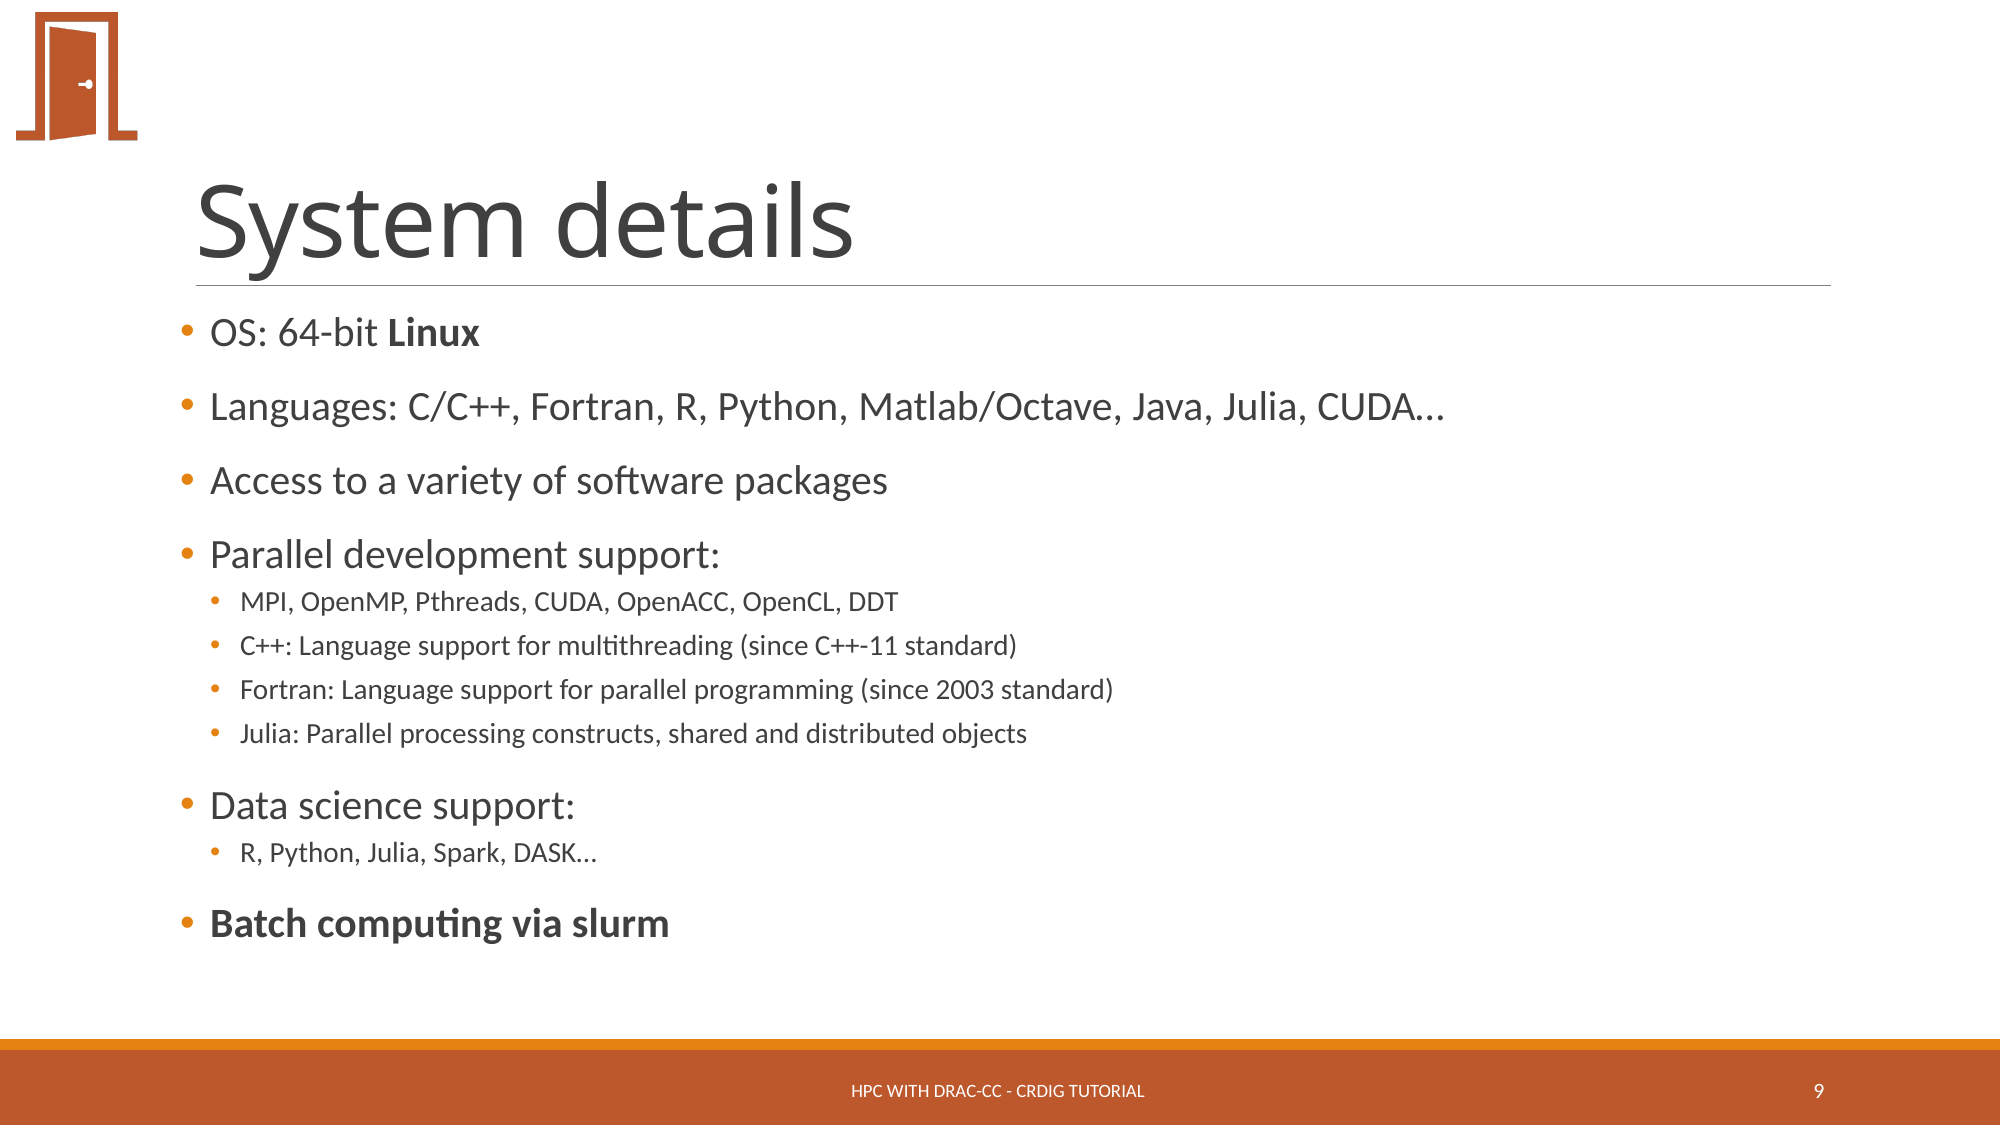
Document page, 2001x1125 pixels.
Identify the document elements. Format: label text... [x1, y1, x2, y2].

footer HPC with DRAC-CC - CRDIG Tutorial [604, 1059, 1396, 1120]
list OS: 64-bit Linux Languages: C/C++, Fortran, R, Python, Matlab/Octave, Java, Julia, CUDA… Access to a variety of software packages Parallel development support: MPI, OpenMP, Pthreads, CUDA, OpenACC, OpenCL, DDT C++: Language support for multithreading (since C++-11 standard) Fortran: Language support for parallel programming (since 2003 standard) Julia: Parallel processing constructs, shared and distributed objects Data science support: R, Python, Julia, Spark, DASK… Batch computing via slurm [180, 302, 1830, 963]
text_box [0, 0, 154, 154]
title System details [180, 47, 1830, 285]
slide_number 9 [1624, 1059, 1840, 1120]
